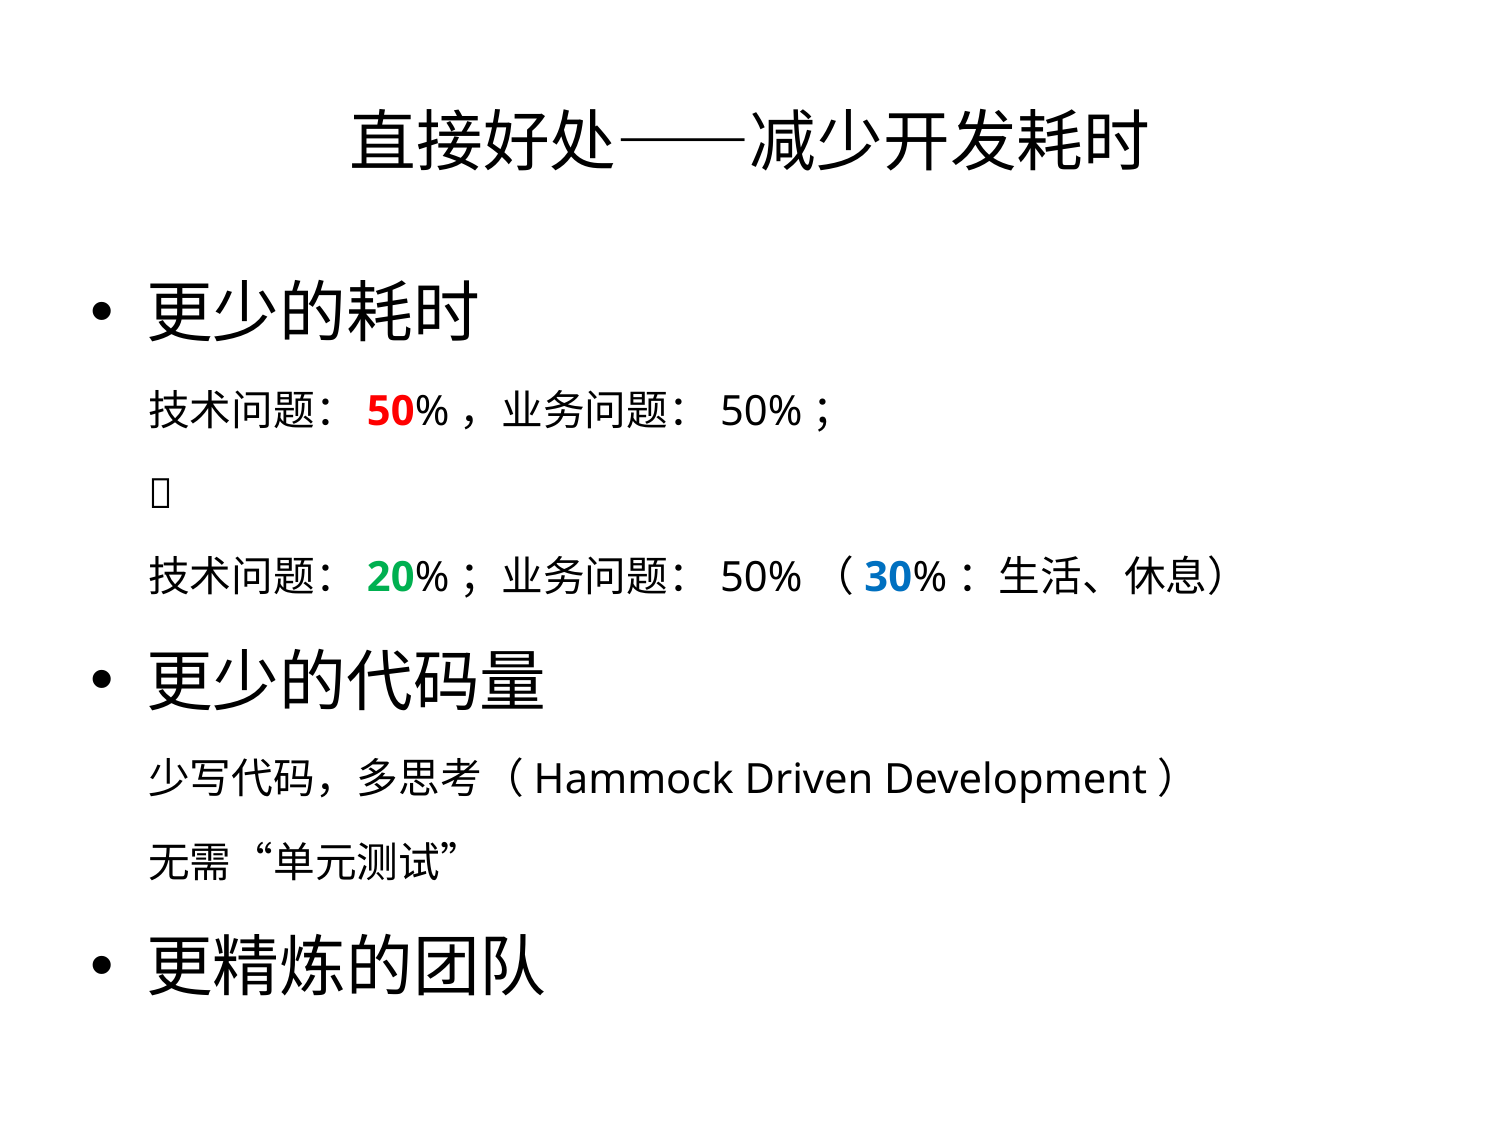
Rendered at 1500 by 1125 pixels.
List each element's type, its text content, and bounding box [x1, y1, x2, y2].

list 更少的耗时 技术问题：50%，业务问题：50%；  技术问题：20%；业务问题：50%（30%：生活、休息） 更少的代码量 少写代码，多思考（Hammock Driven Development） 无需“单元测试” 更精炼的团队 [75, 262, 1425, 1071]
title 直接好处——减少开发耗时 [75, 45, 1425, 233]
